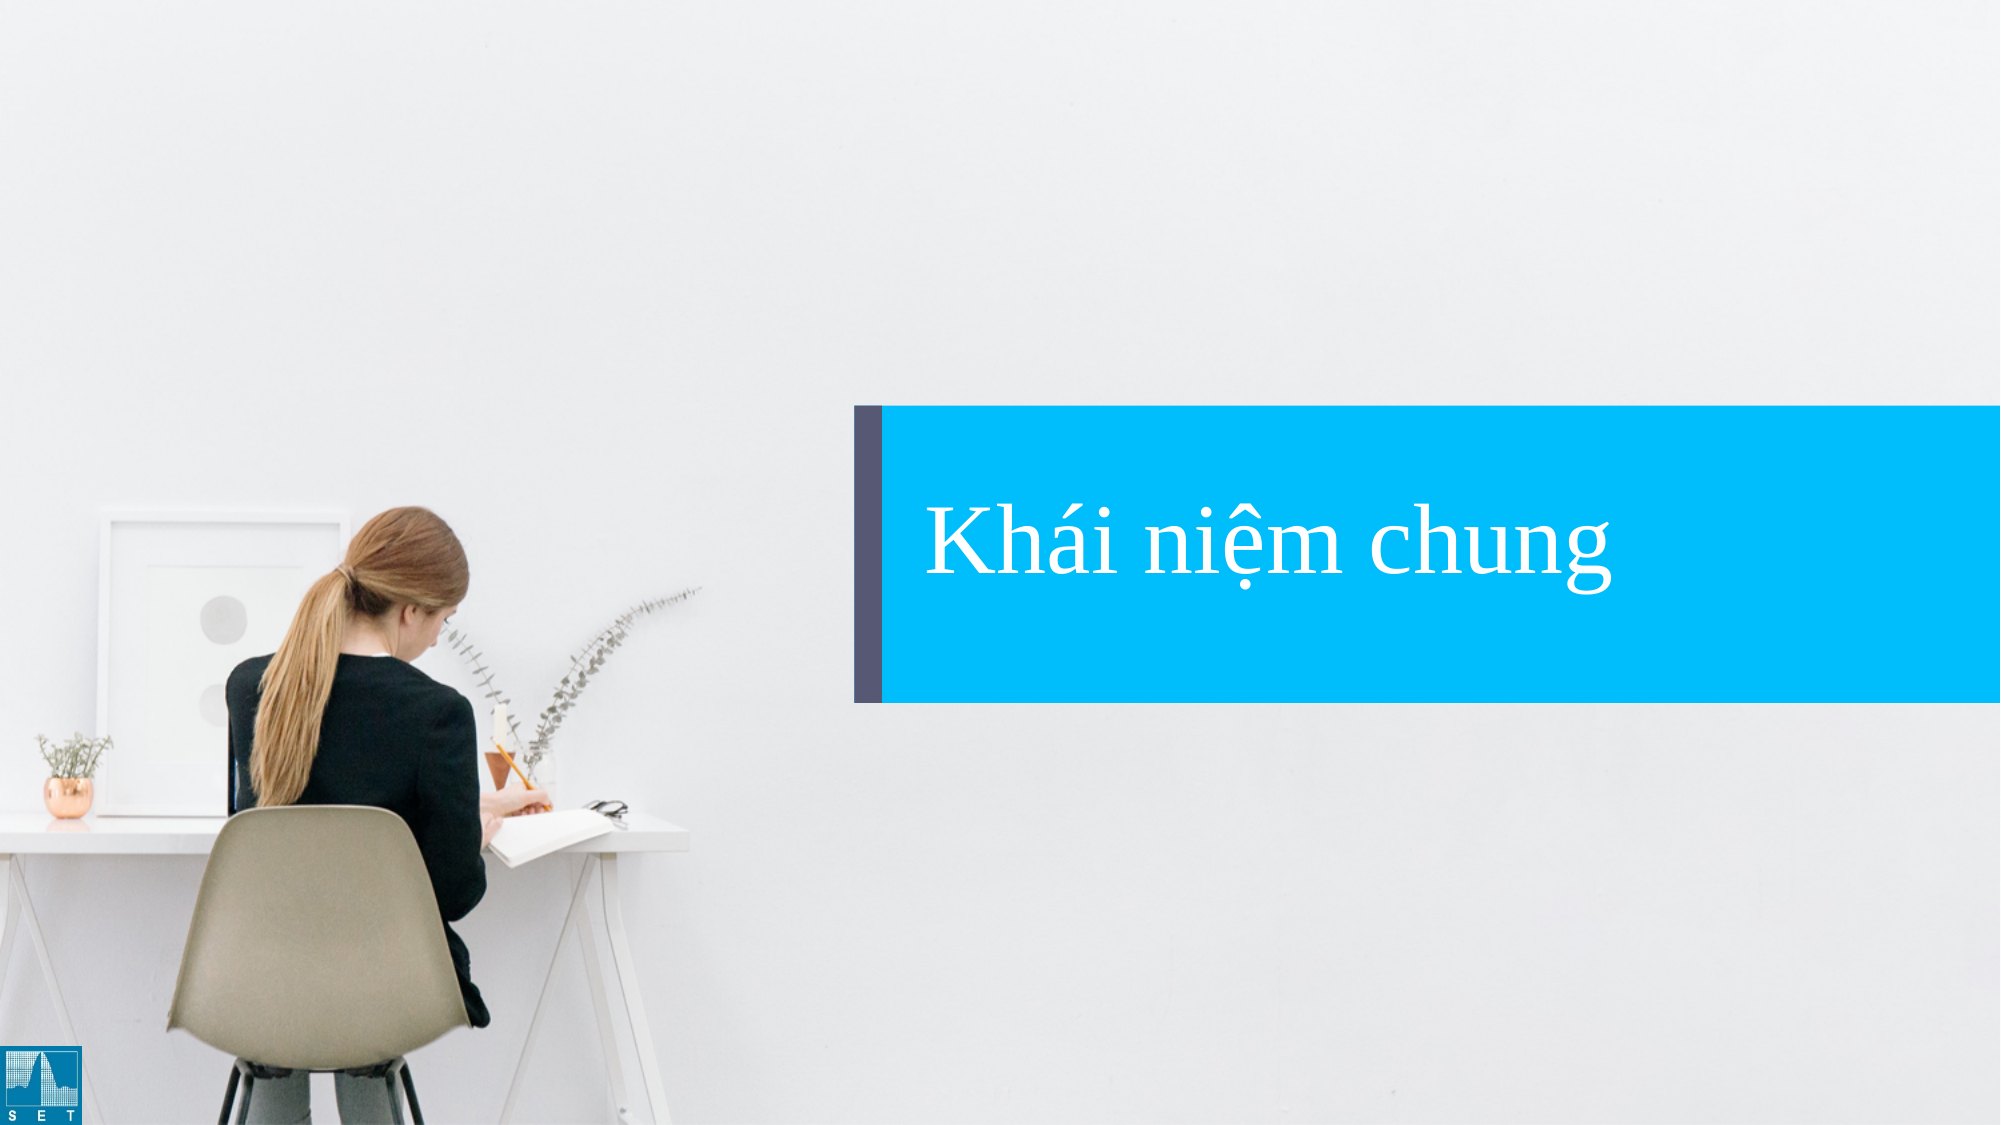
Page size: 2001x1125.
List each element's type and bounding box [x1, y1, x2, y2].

picture [38, 1110, 45, 1121]
picture [6, 1051, 78, 1106]
picture [9, 1110, 16, 1121]
picture [0, 0, 2001, 1125]
picture [67, 1110, 74, 1120]
text_box [854, 405, 2000, 703]
